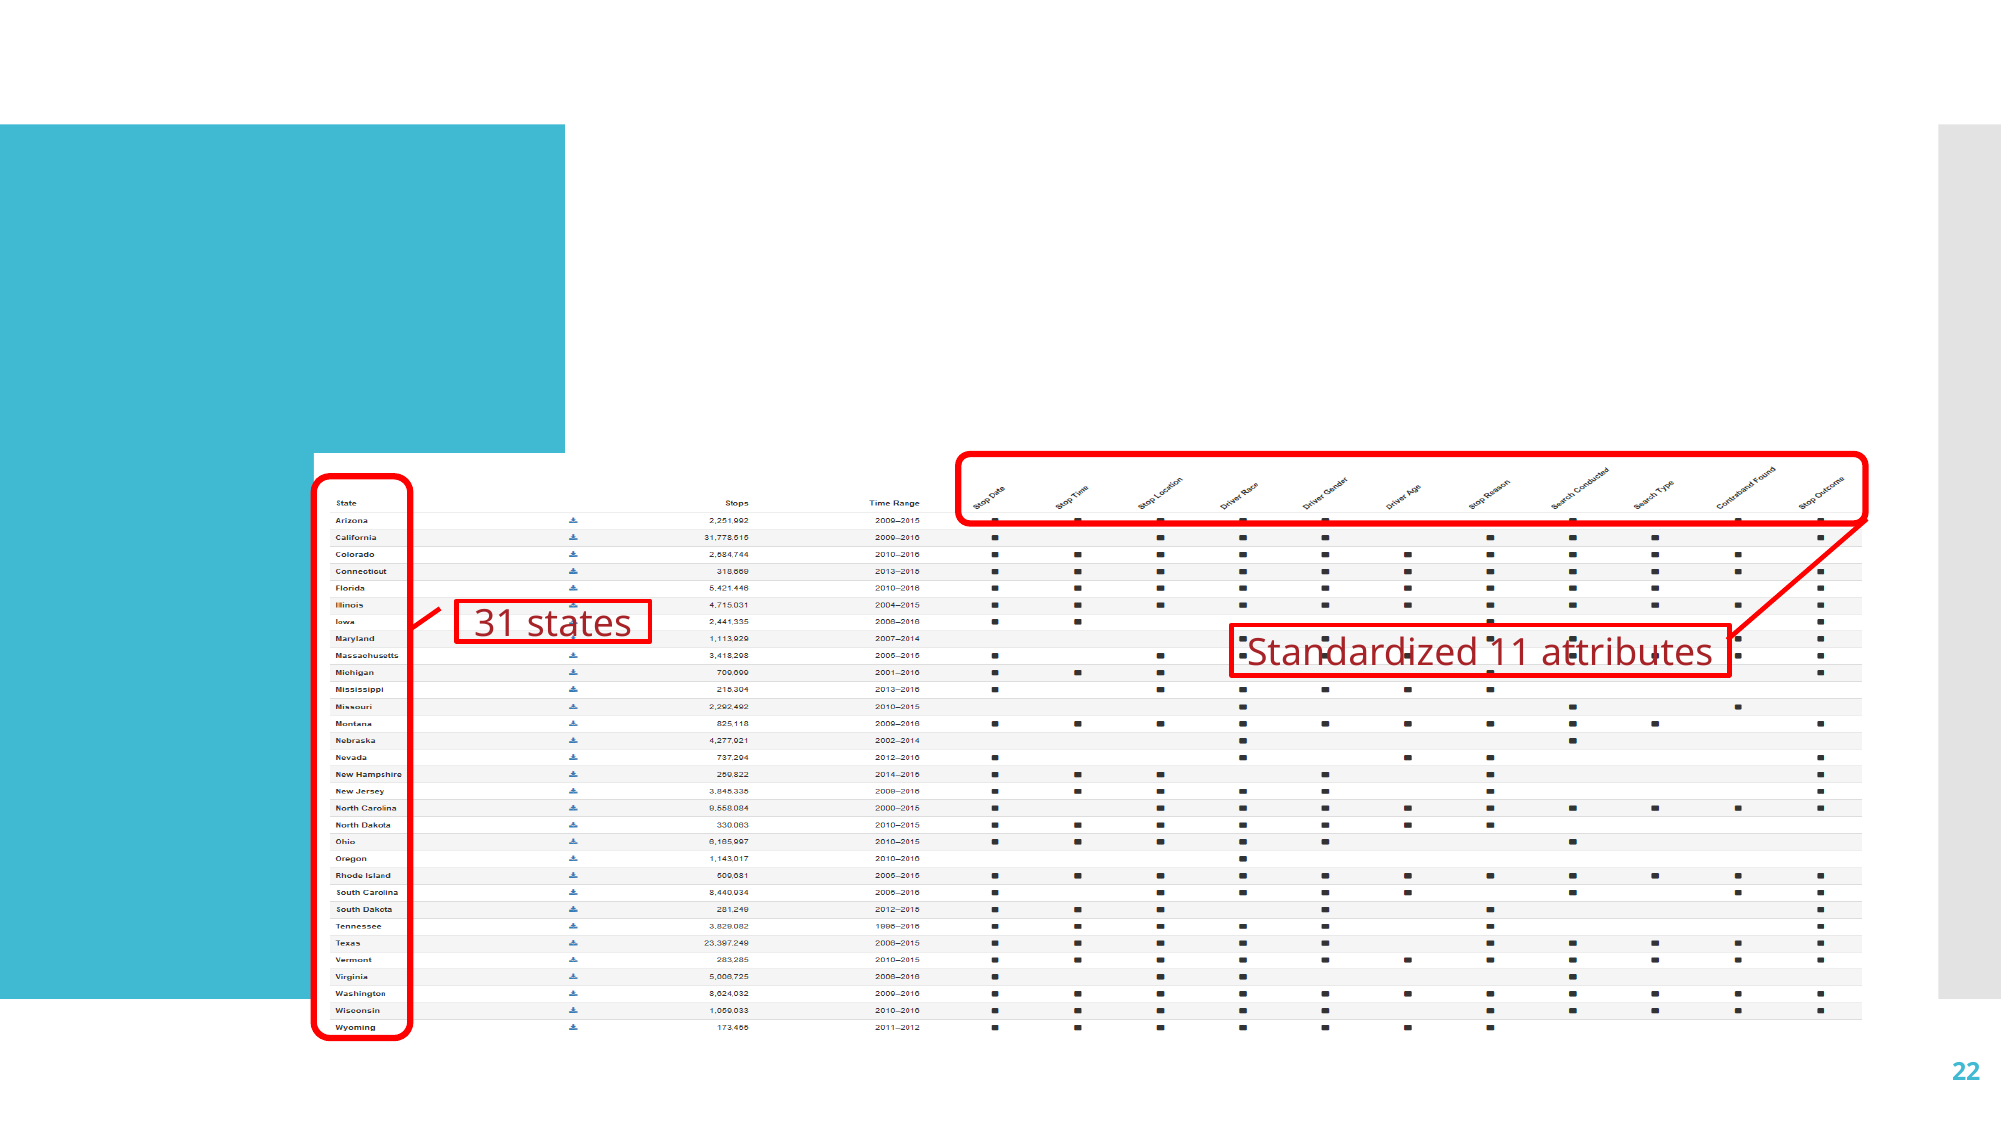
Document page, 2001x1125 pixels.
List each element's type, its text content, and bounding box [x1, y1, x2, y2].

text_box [313, 452, 1871, 1043]
slide_number 22 [1744, 1042, 1996, 1103]
